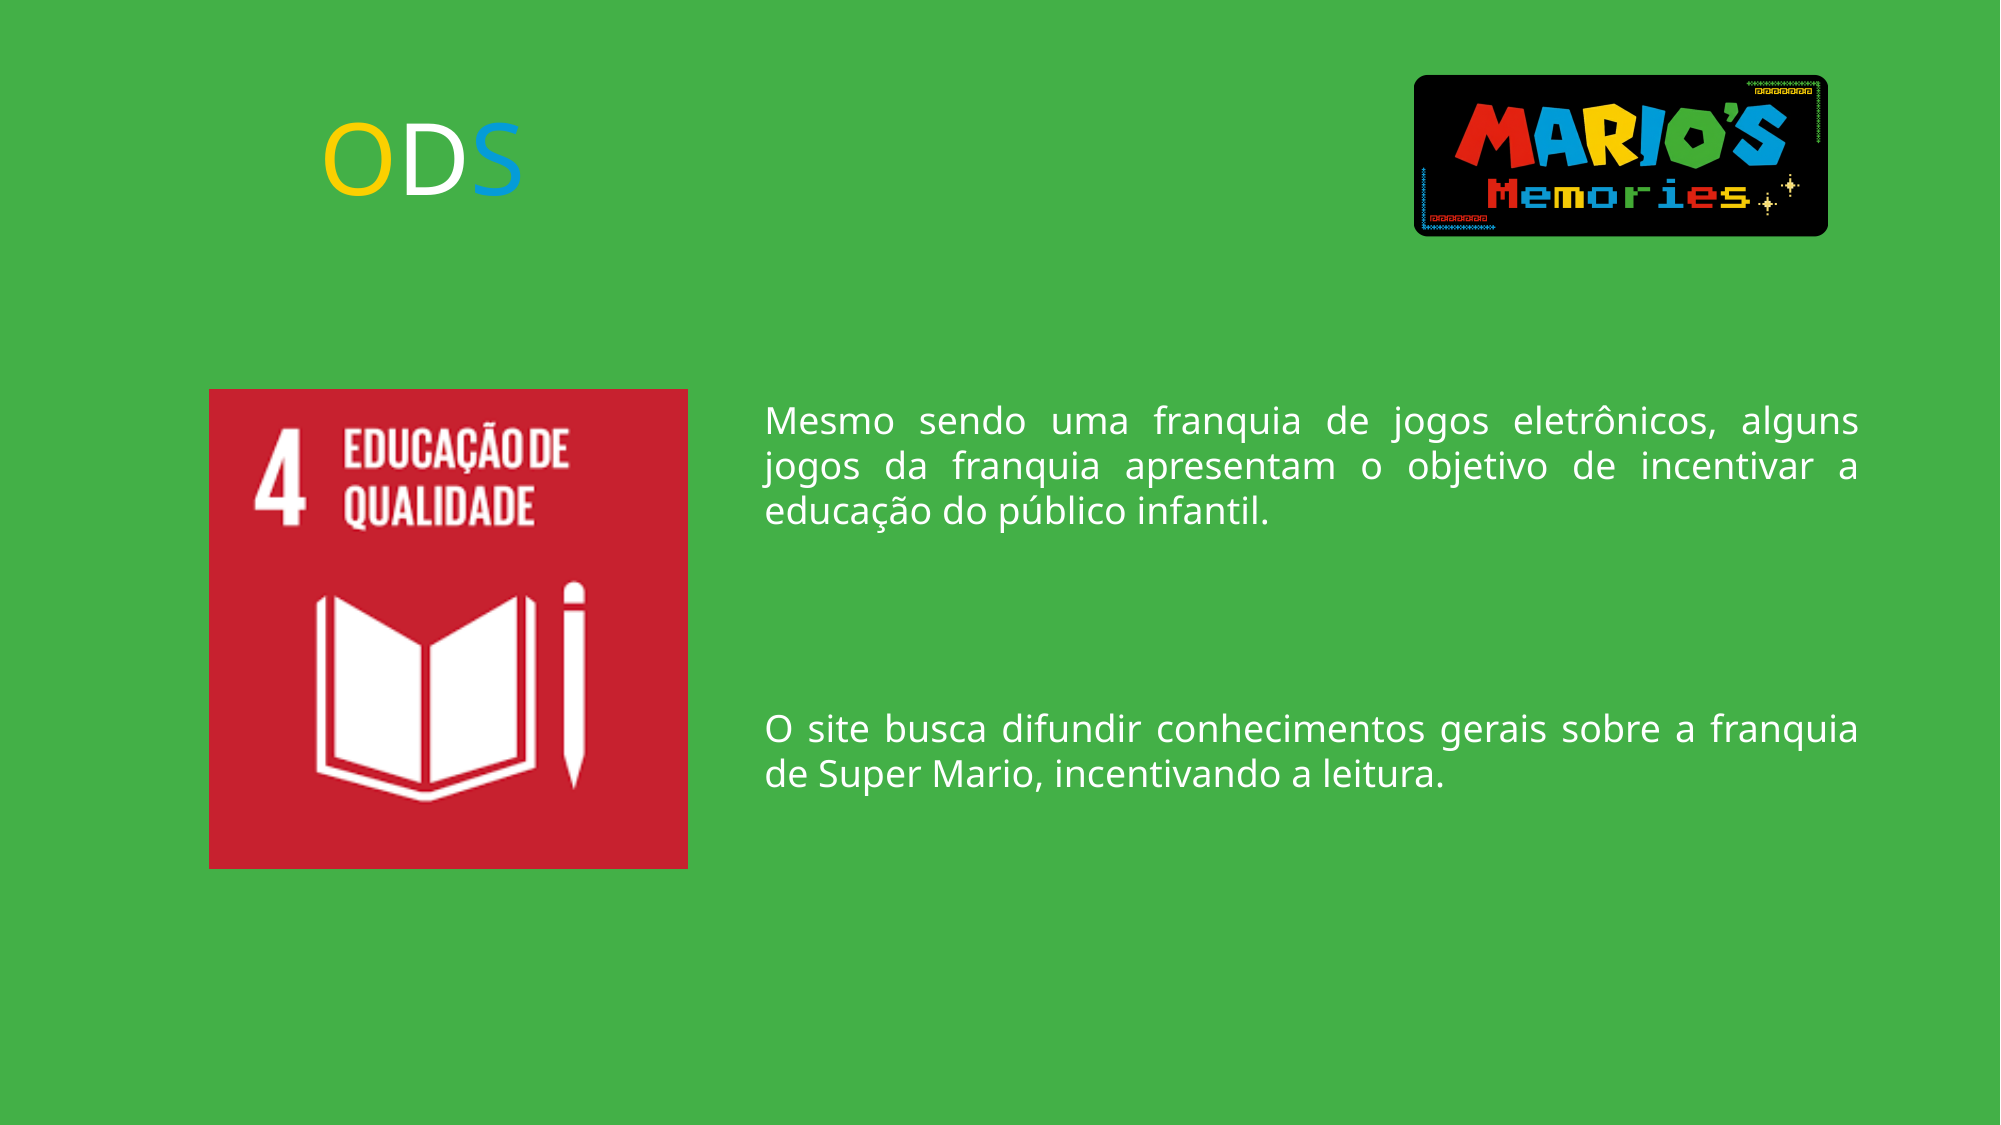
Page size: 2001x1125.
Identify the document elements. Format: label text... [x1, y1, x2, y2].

text_box O site busca difundir conhecimentos gerais sobre a franquia de Super Mario, incentivando a leitura. [749, 697, 1876, 803]
text_box Mesmo sendo uma franquia de jogos eletrônicos, alguns jogos da franquia apresentam o objetivo de incentivar a educação do público infantil. [749, 389, 1876, 540]
picture [1413, 74, 1828, 238]
text_box ODS [283, 87, 614, 223]
picture [208, 389, 689, 869]
